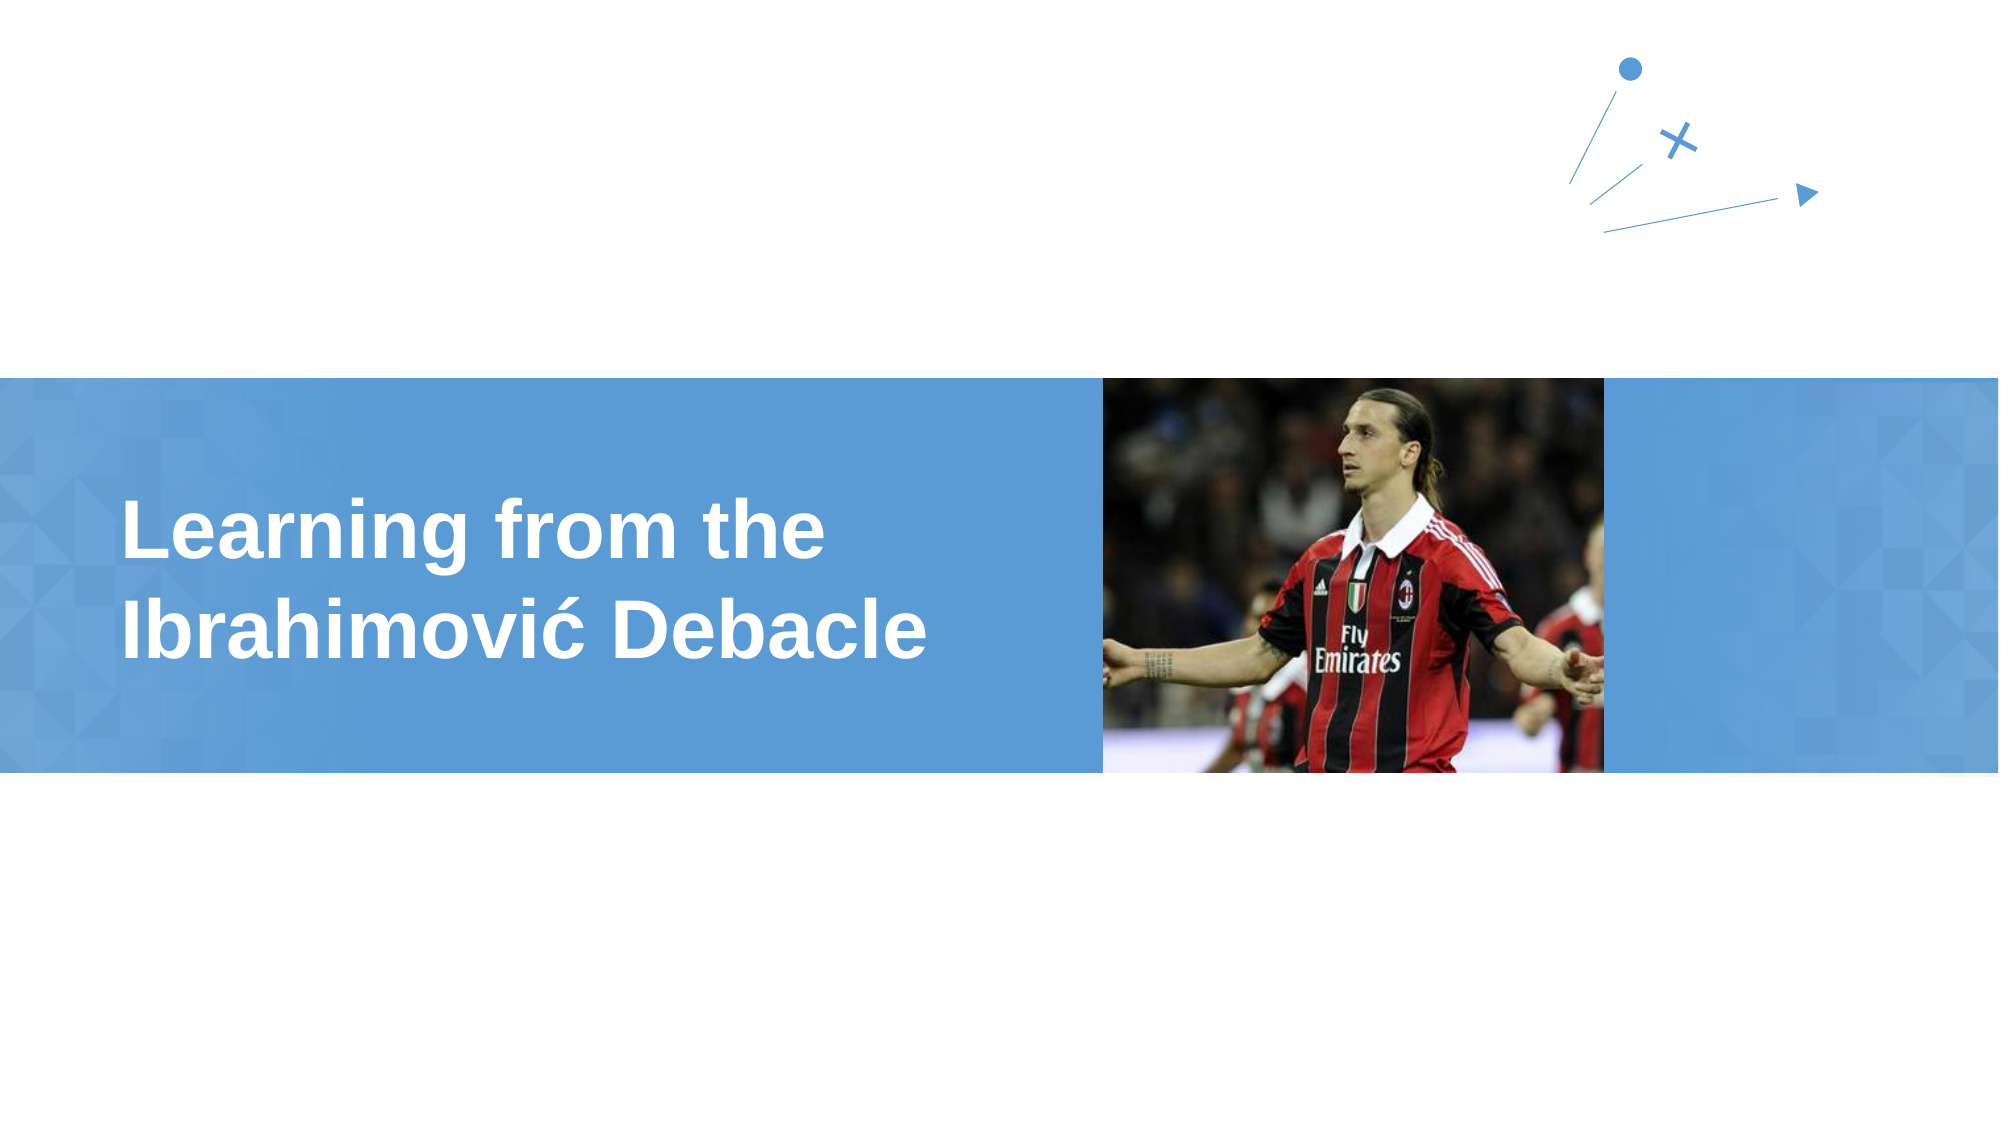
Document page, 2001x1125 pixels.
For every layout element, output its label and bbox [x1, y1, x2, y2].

text_box [1569, 54, 1821, 233]
text_box [0, 377, 1999, 776]
picture [1103, 378, 1604, 773]
